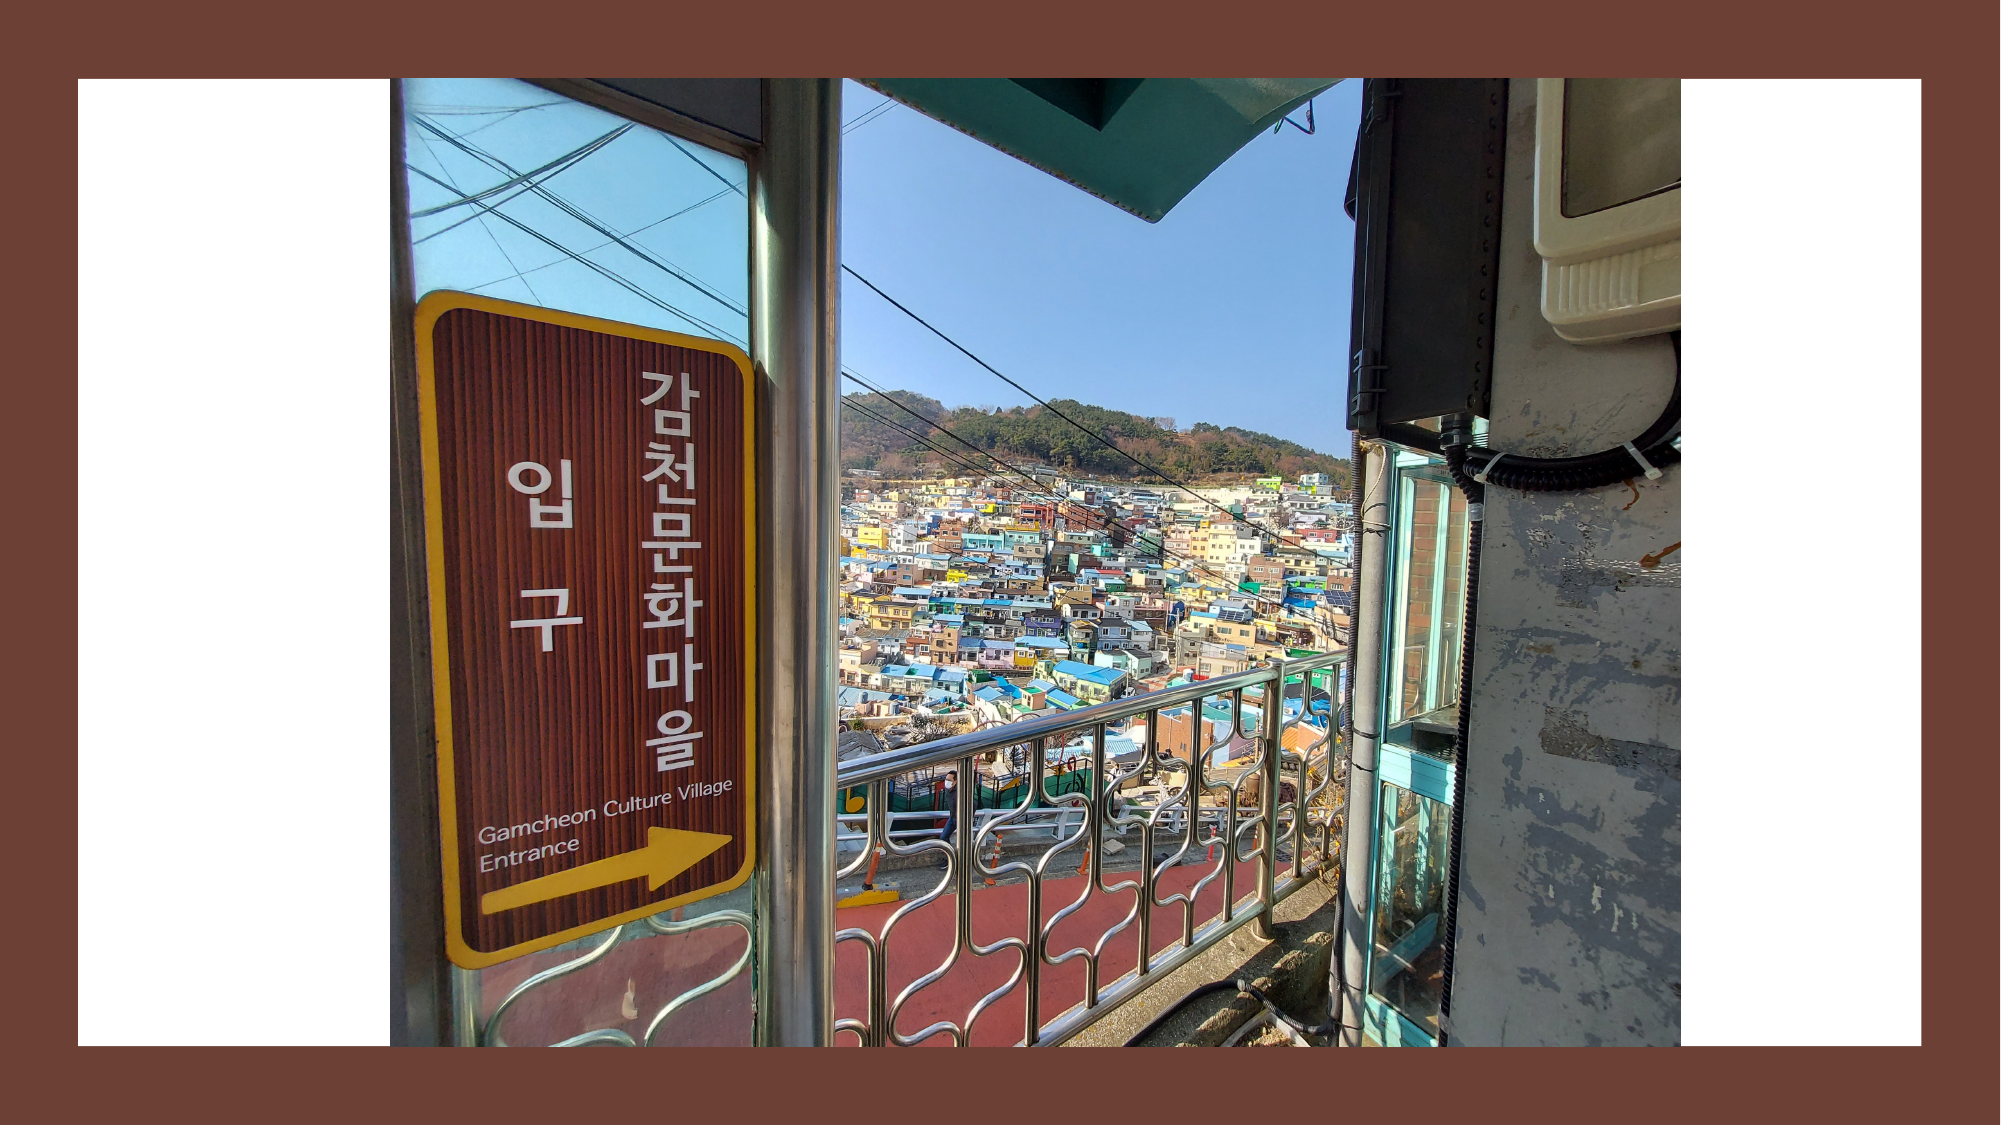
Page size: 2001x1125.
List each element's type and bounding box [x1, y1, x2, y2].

picture [390, 78, 1681, 1047]
text_box [0, 0, 2000, 1125]
text_box [1686, 78, 1923, 1047]
text_box [77, 78, 385, 1047]
